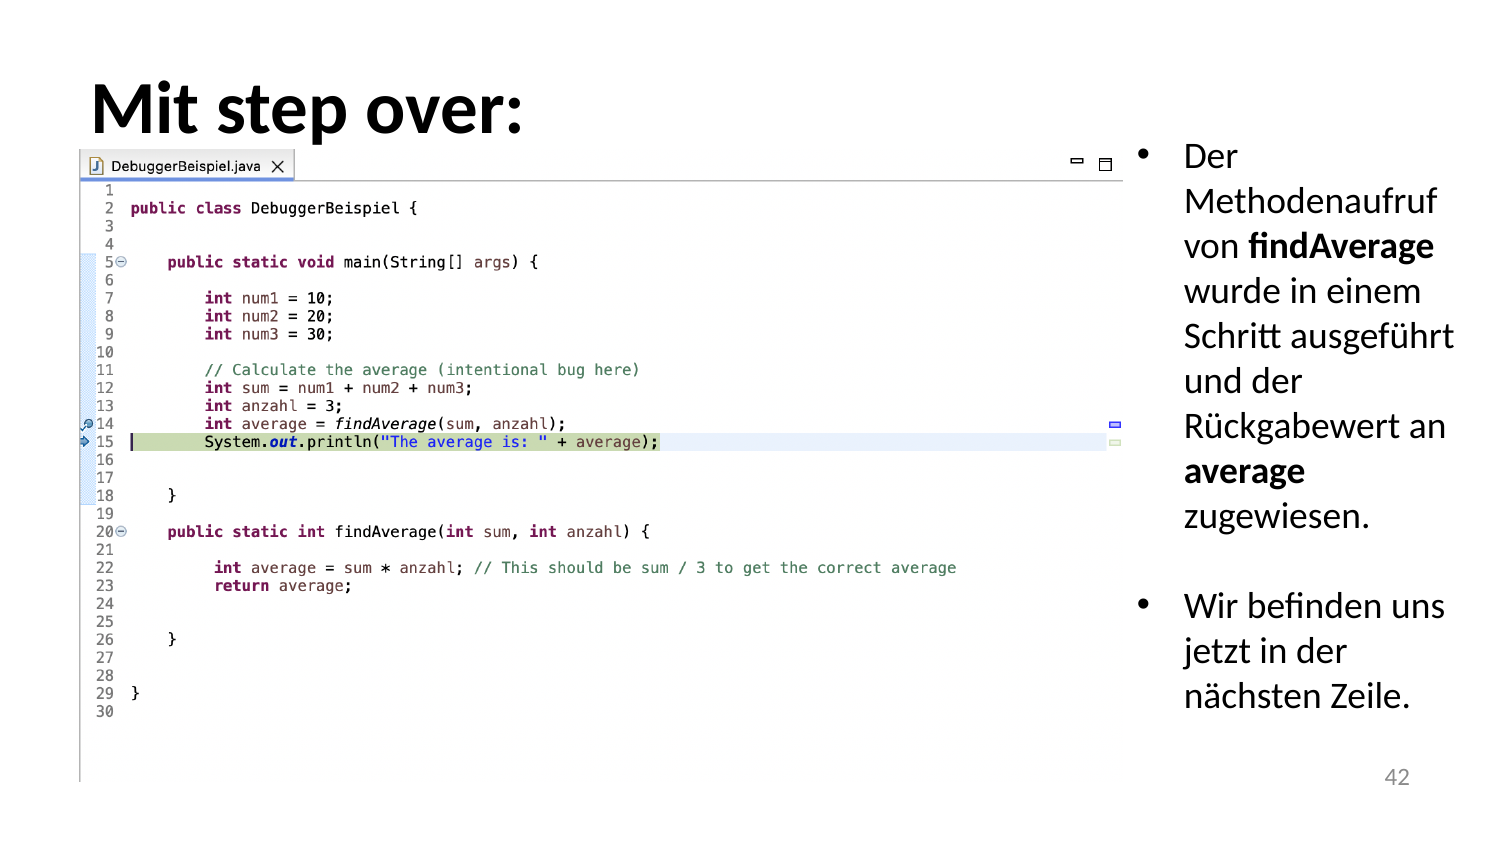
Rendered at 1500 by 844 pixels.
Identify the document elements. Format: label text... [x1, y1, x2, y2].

picture [74, 149, 1123, 783]
title Mit step over: [75, 33, 1425, 148]
slide_number 42 [1074, 769, 1425, 798]
text_box Der Methodenaufruf von findAverage wurde in einem Schritt ausgeführt und der Rückgabewert an average zugewiesen. Wir befinden uns jetzt in der nächsten Zeile. [1122, 123, 1473, 769]
